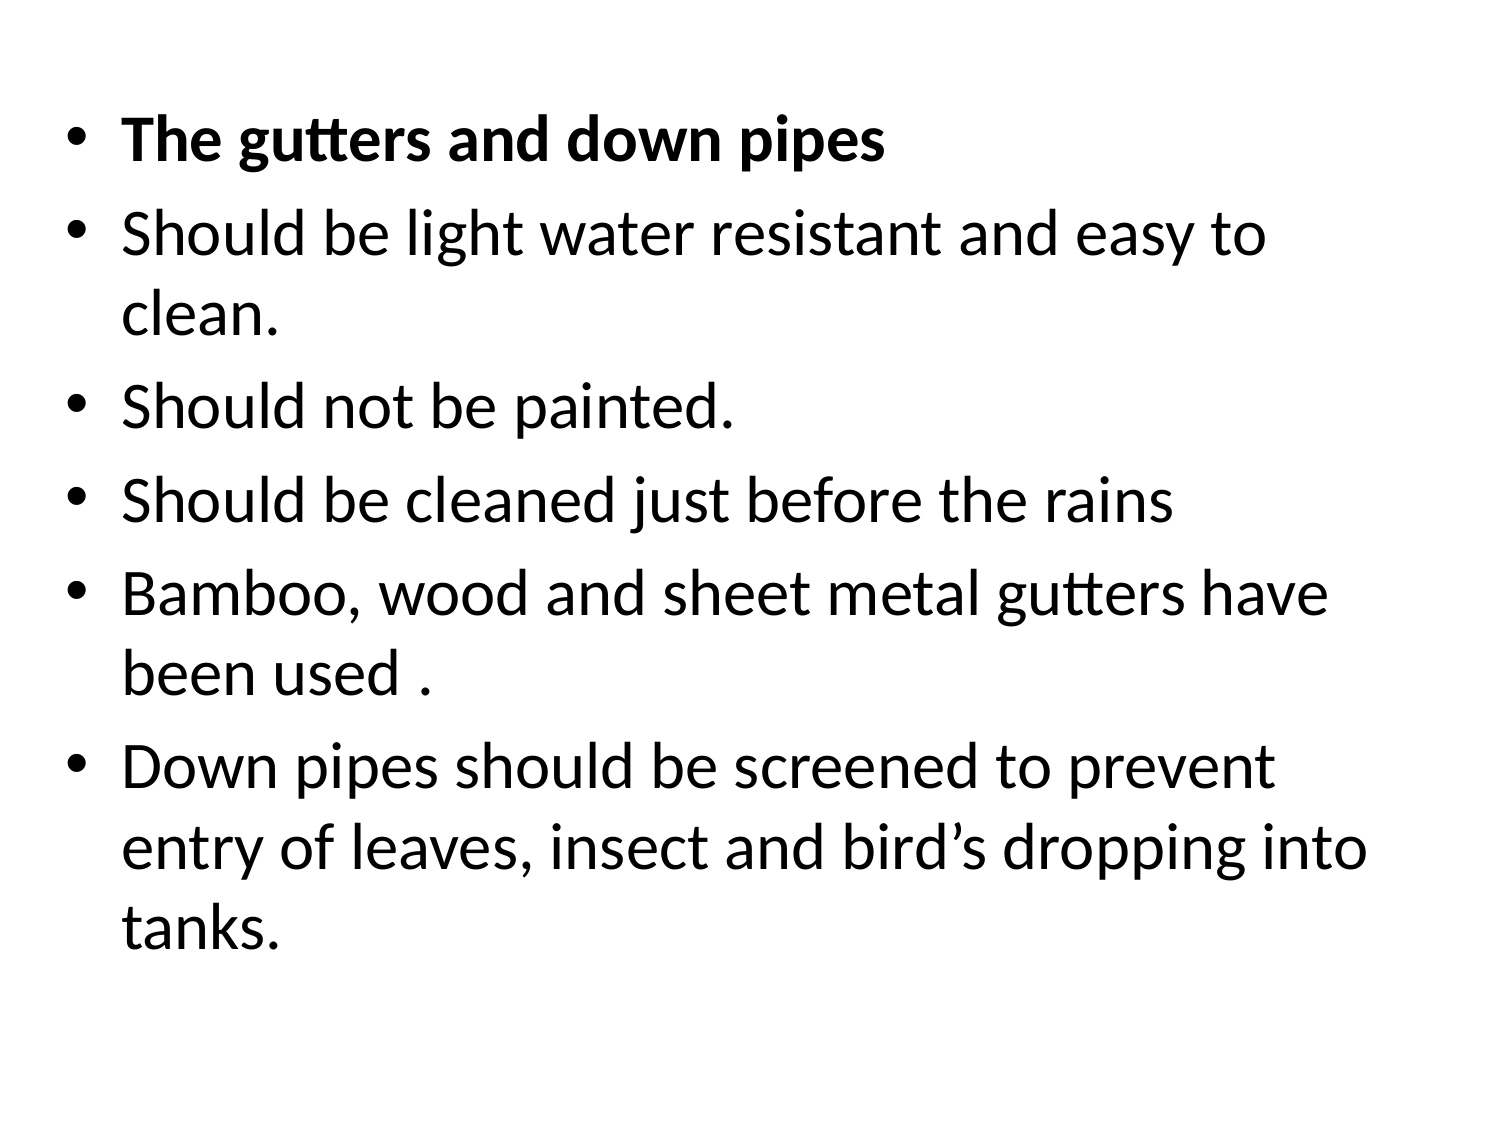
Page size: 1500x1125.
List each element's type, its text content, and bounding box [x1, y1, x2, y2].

list The gutters and down pipes Should be light water resistant and easy to clean. Should not be painted. Should be cleaned just before the rains Bamboo, wood and sheet metal gutters have been used . Down pipes should be screened to prevent entry of leaves, insect and bird’s dropping into tanks. [50, 87, 1450, 1075]
